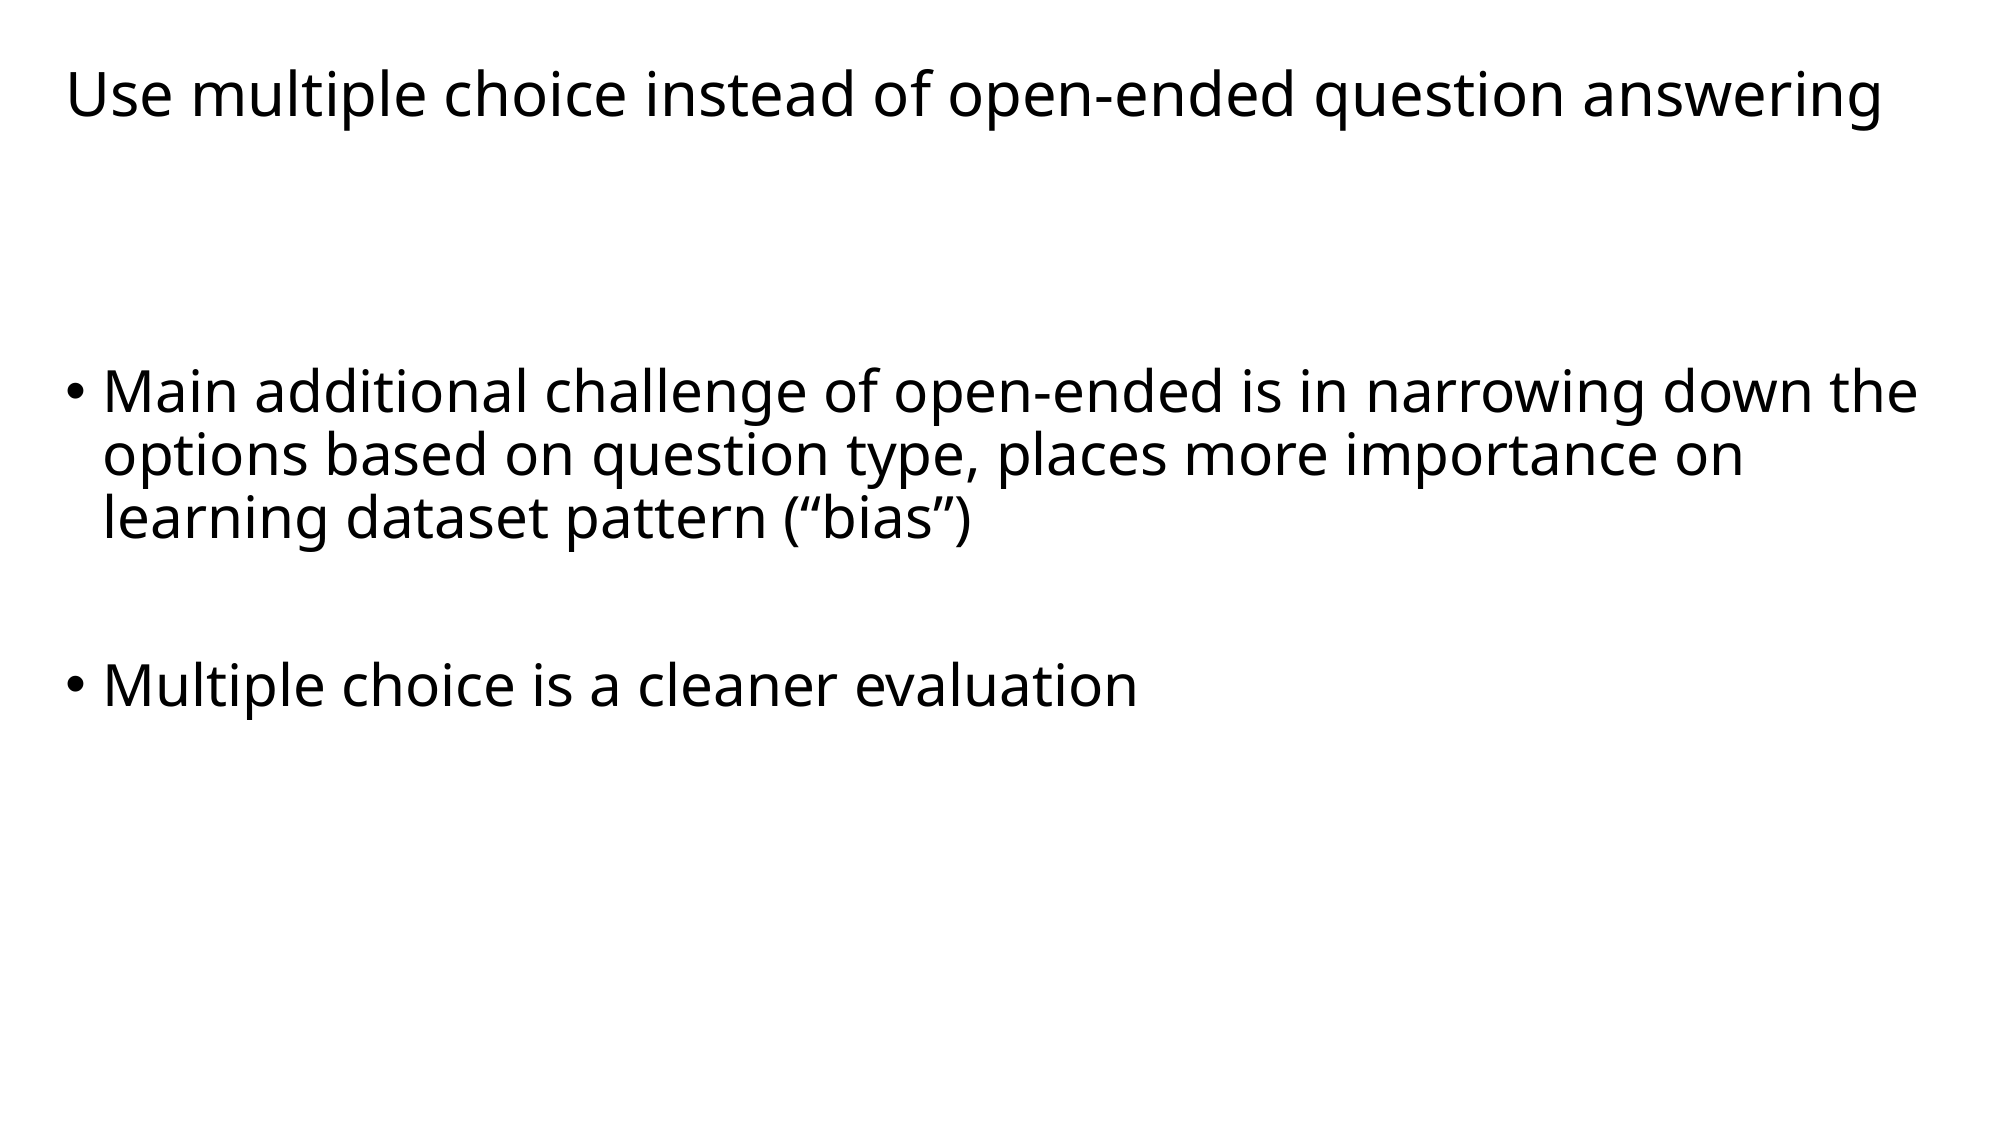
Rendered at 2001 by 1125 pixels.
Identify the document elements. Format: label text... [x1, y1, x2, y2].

title Use multiple choice instead of open-ended question answering [50, 35, 1942, 158]
list Main additional challenge of open-ended is in narrowing down the options based on question type, places more importance on learning dataset pattern (“bias”) Multiple choice is a cleaner evaluation [50, 180, 1942, 1043]
